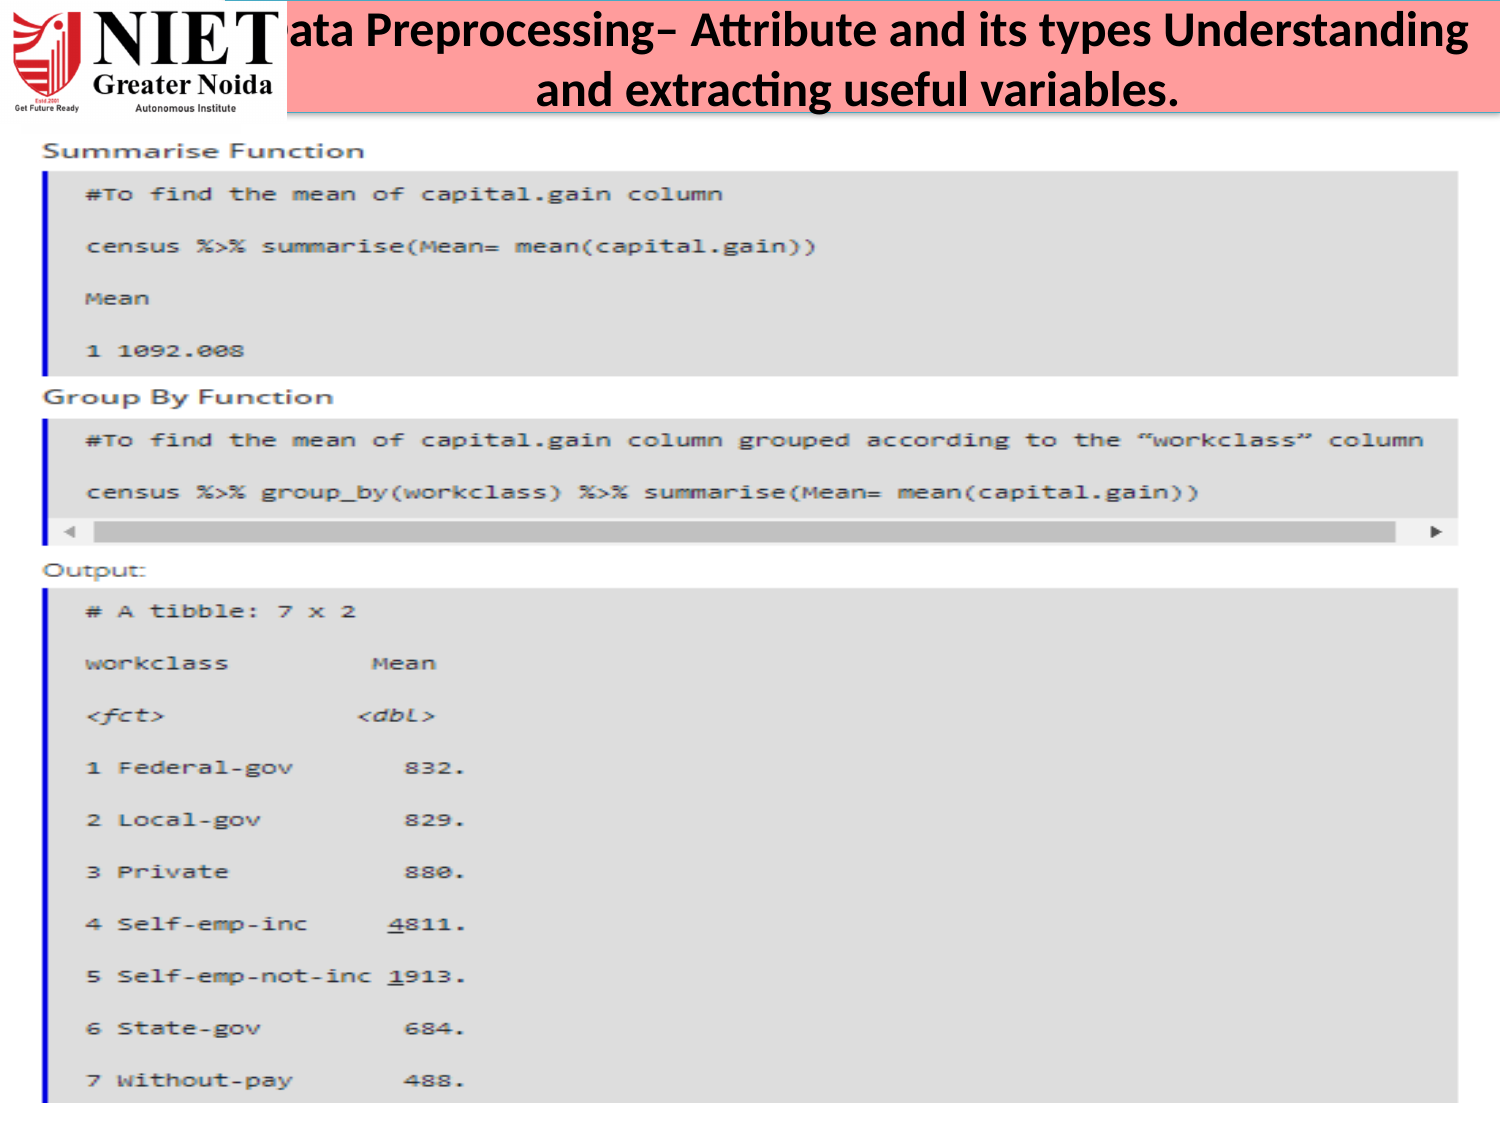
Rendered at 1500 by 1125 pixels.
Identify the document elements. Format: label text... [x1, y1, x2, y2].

picture [0, 0, 288, 134]
text_box Data Preprocessing– Attribute and its types Understanding and extracting useful variables. [288, 0, 1500, 113]
picture [20, 138, 1476, 1103]
